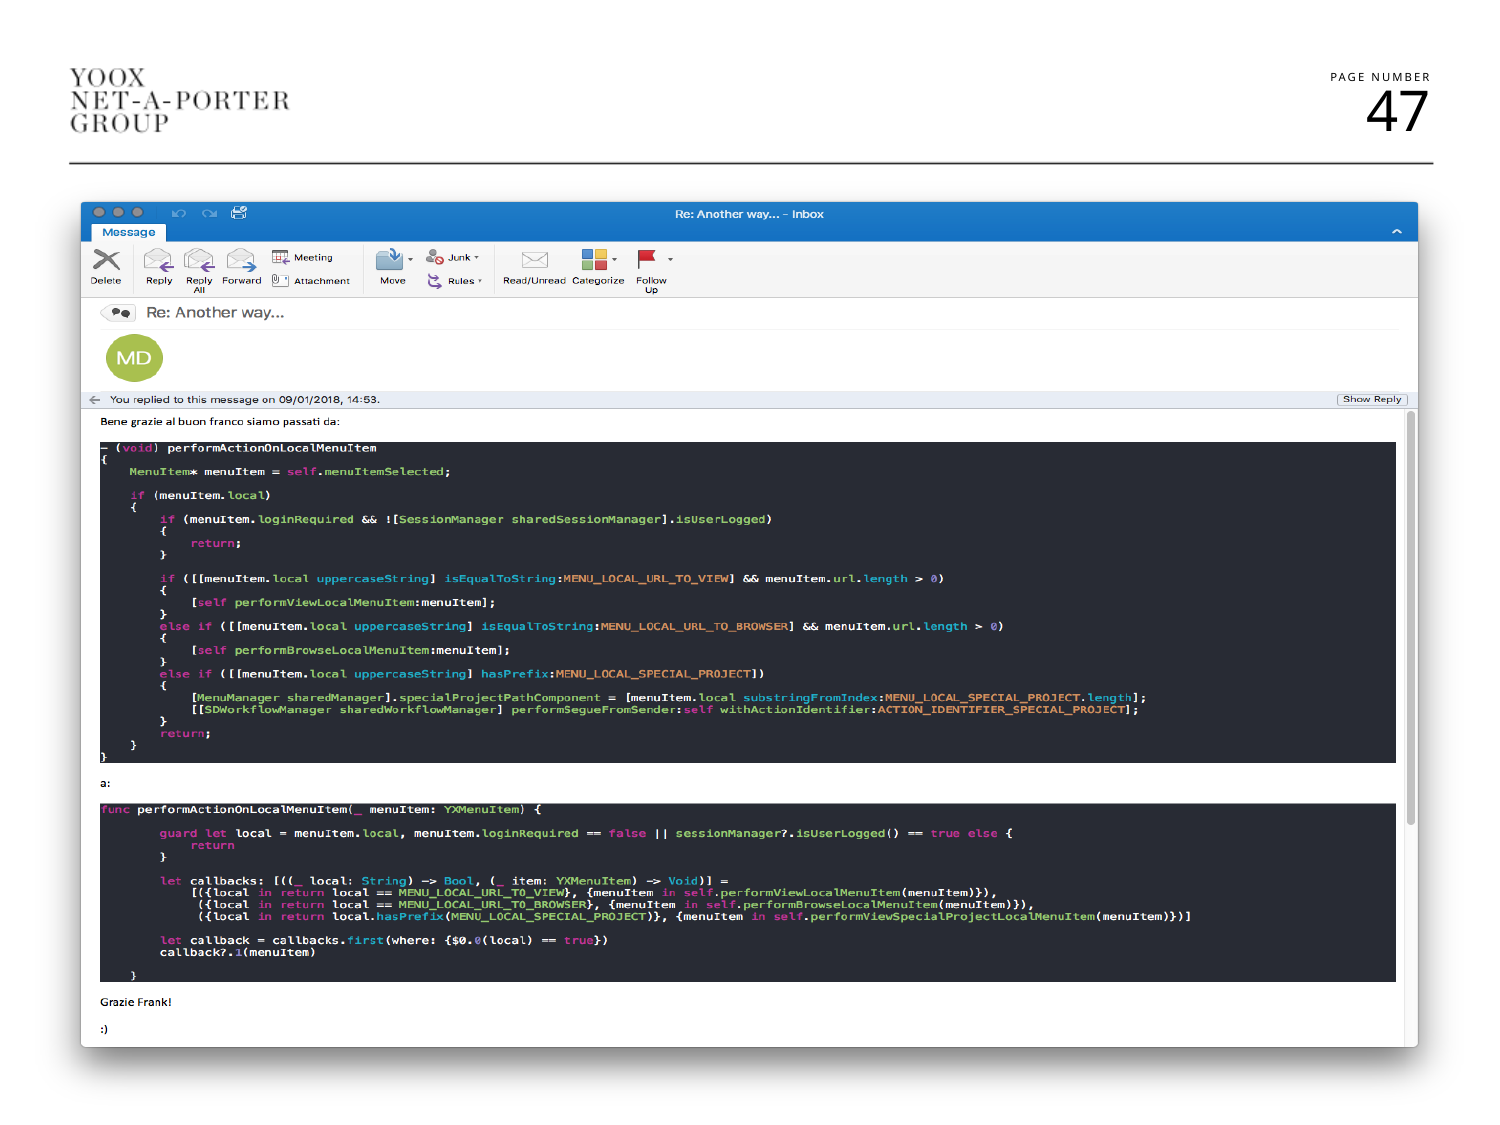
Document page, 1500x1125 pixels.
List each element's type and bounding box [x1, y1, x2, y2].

picture [26, 176, 1471, 1110]
